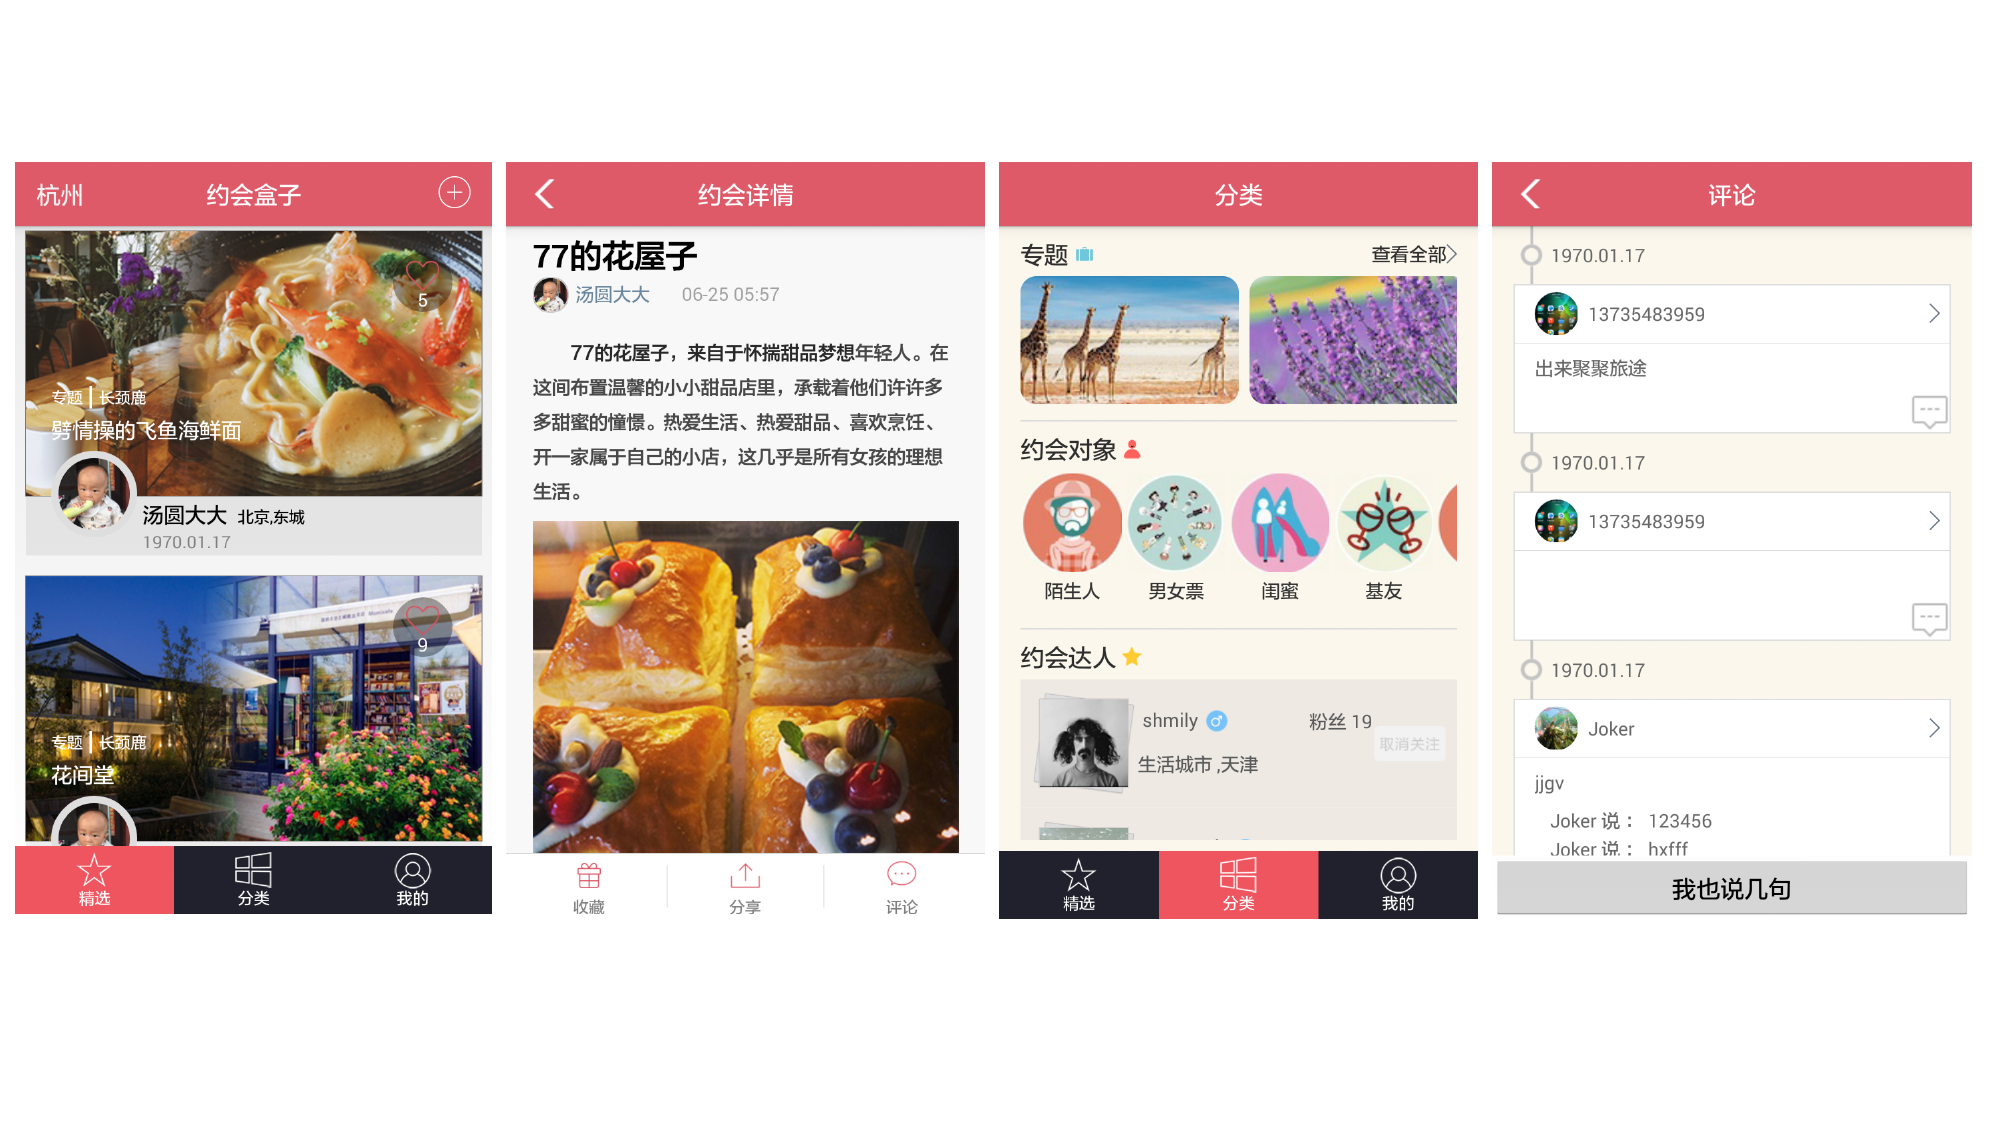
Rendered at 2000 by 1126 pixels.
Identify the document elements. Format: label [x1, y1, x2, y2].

picture [999, 162, 1479, 919]
picture [1492, 162, 1972, 919]
picture [505, 162, 986, 919]
picture [14, 162, 492, 915]
